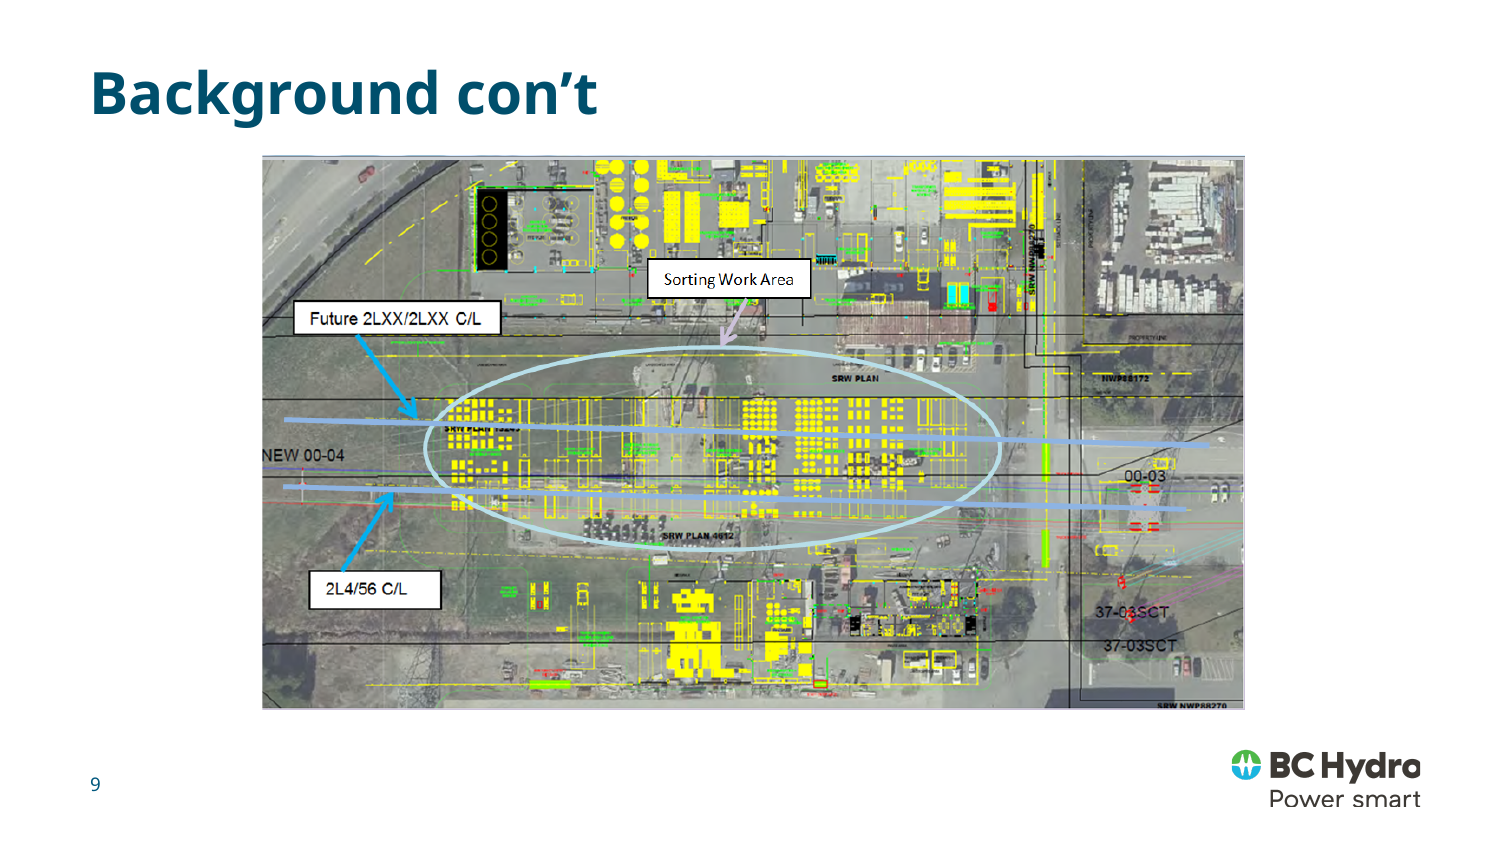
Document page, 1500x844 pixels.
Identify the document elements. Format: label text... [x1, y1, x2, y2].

slide_number 9 [75, 763, 134, 808]
title Background con’t [74, 47, 1072, 148]
picture [261, 154, 1246, 710]
